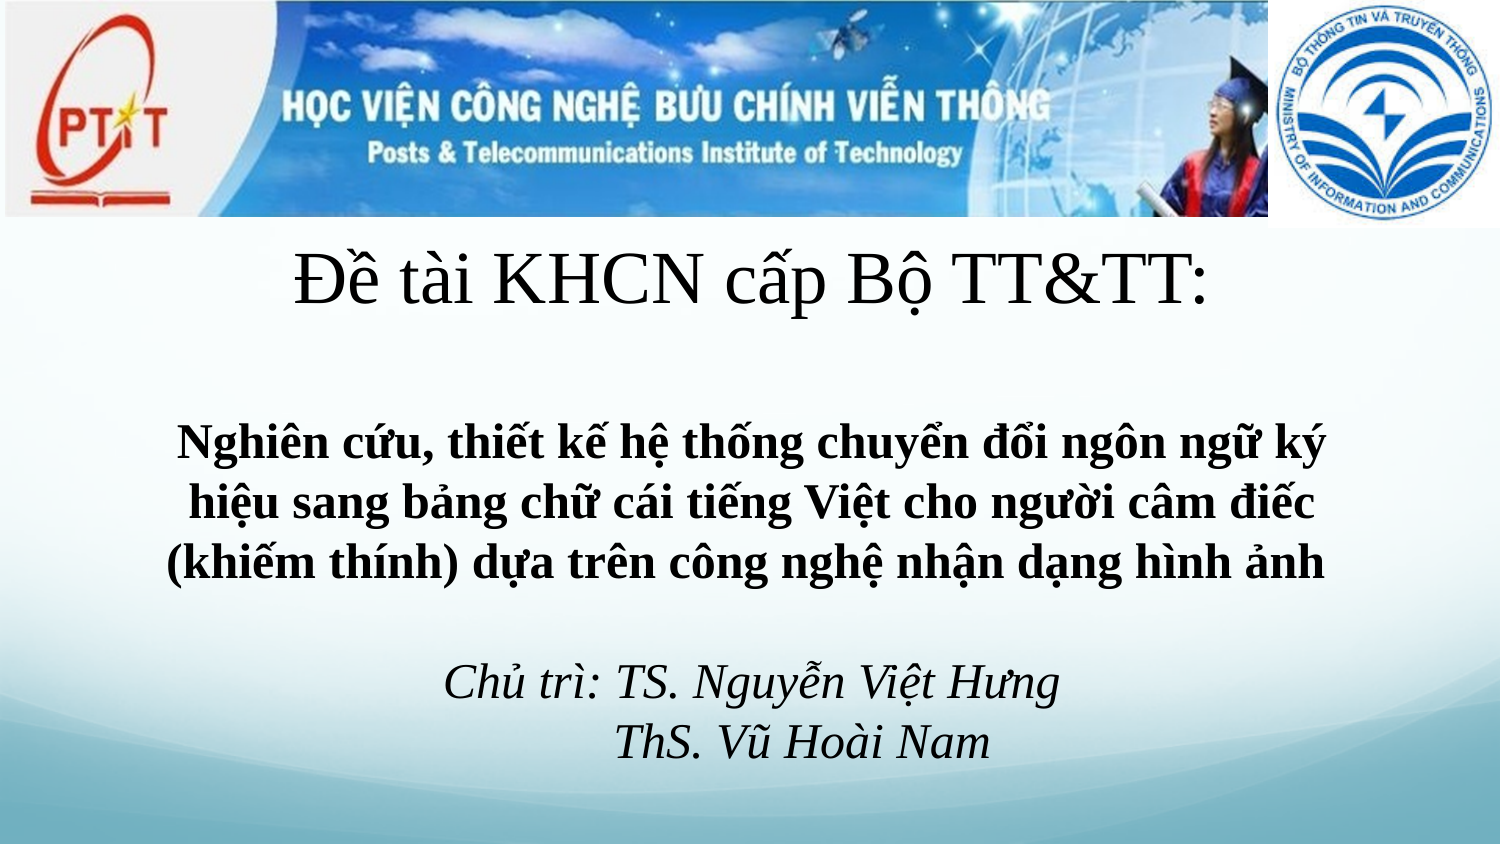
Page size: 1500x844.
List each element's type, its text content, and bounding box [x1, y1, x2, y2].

title Đề tài KHCN cấp Bộ TT&TT: Nghiên cứu, thiết kế hệ thống chuyển đổi ngôn ngữ ký hiệu sang bảng chữ cái tiếng Việt cho người câm điếc (khiếm thính) dựa trên công nghệ nhận dạng hình ảnh Chủ trì: TS. Nguyễn Việt Hưng ThS. Vũ Hoài Nam [117, 229, 1387, 806]
picture [4, 0, 1500, 229]
